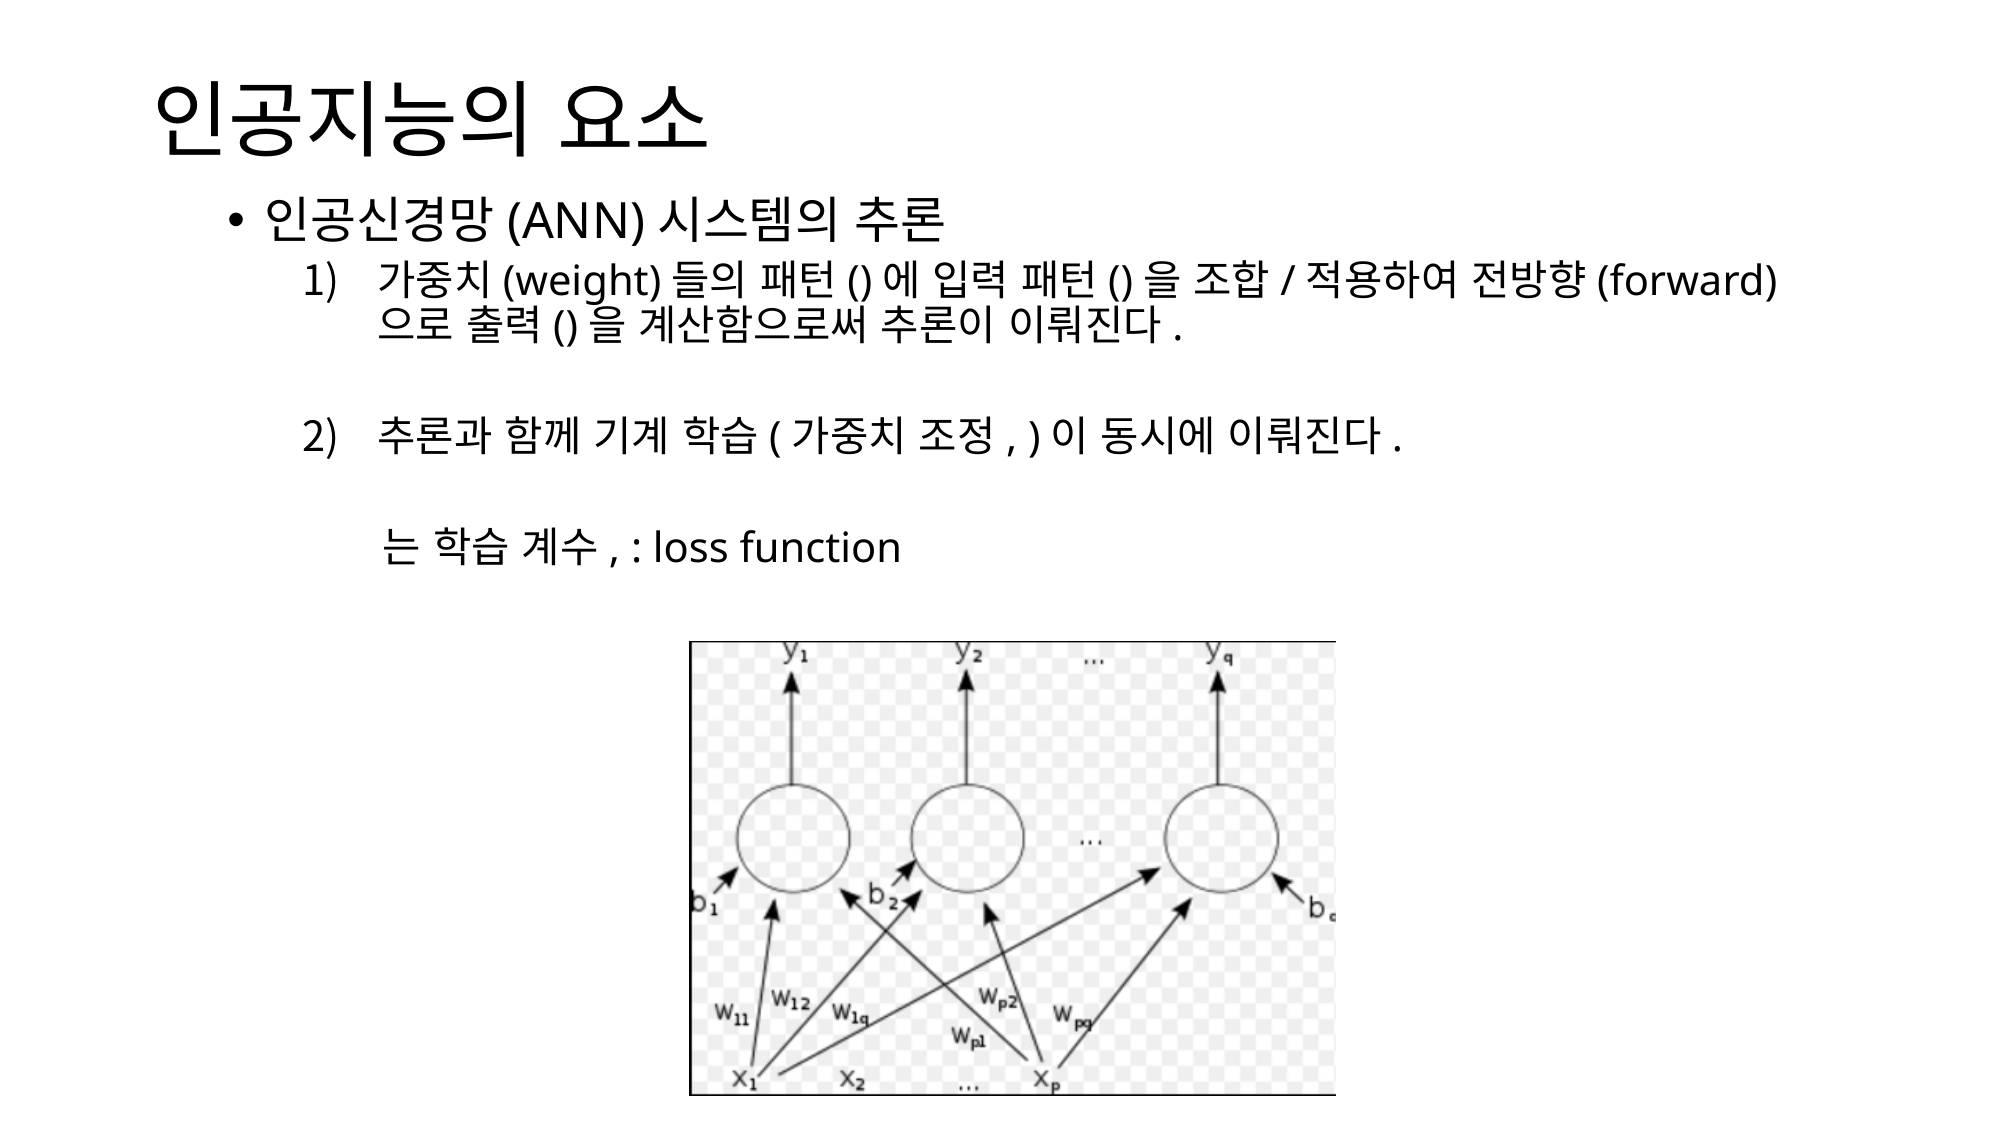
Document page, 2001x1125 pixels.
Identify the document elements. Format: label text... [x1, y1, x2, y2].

title 인공지능의 요소 [137, 59, 1863, 188]
picture [689, 641, 1337, 1097]
